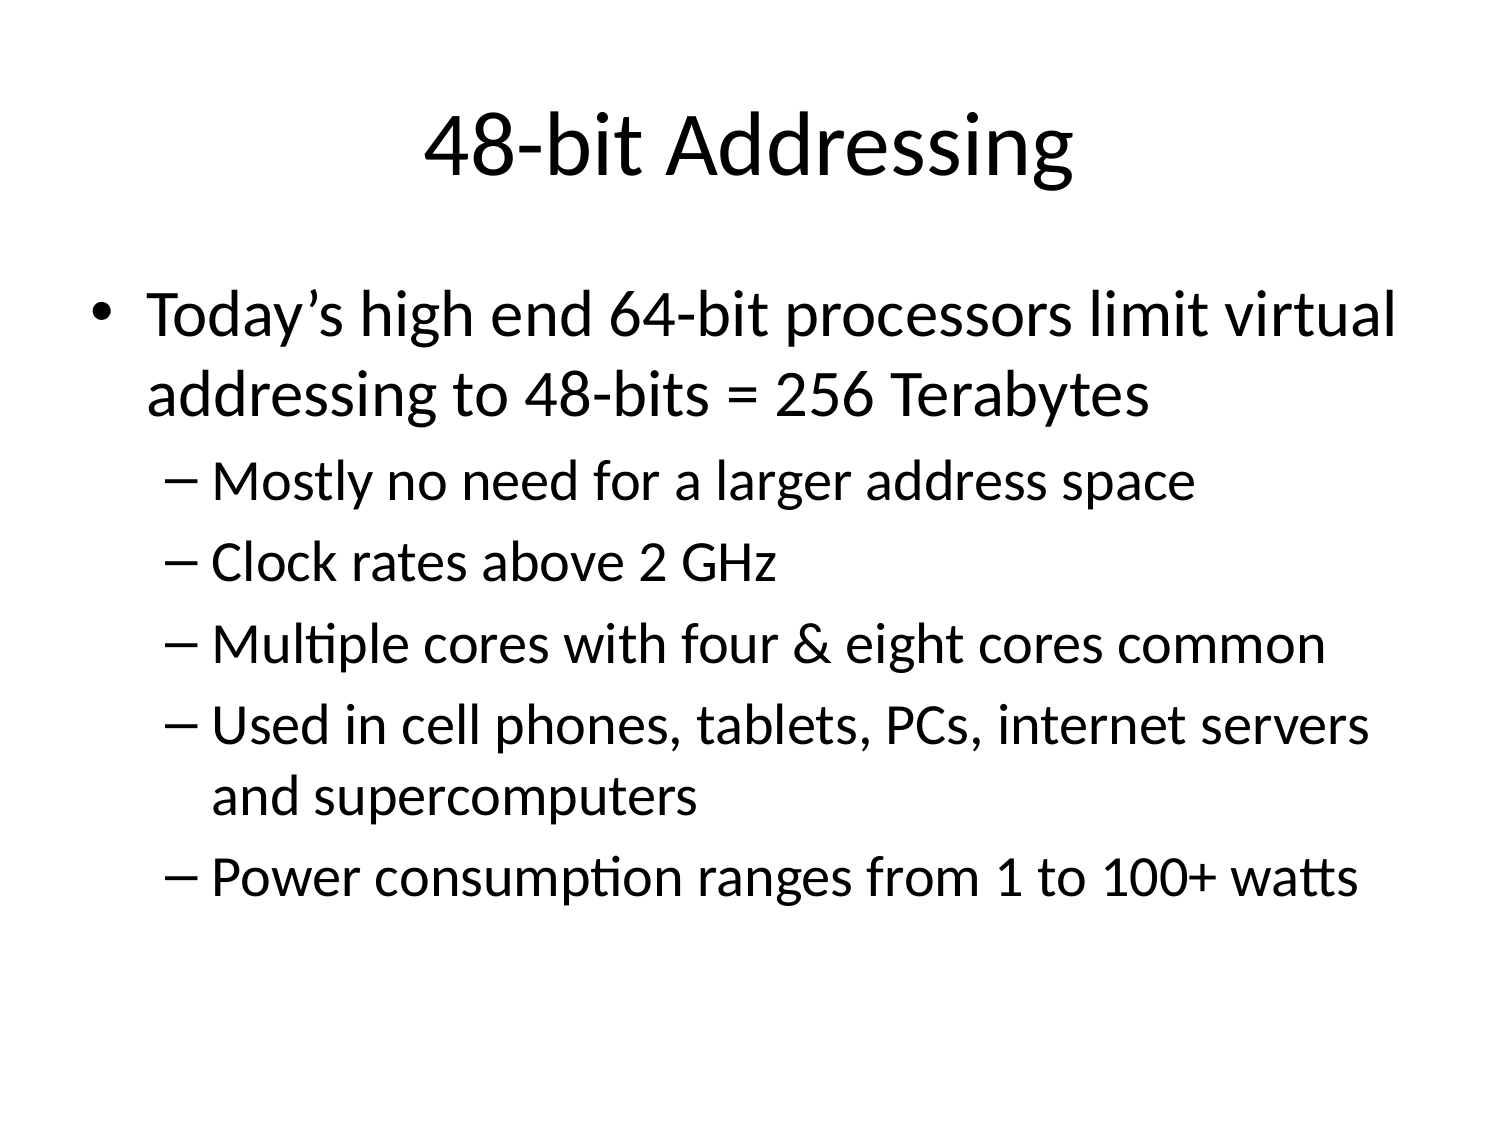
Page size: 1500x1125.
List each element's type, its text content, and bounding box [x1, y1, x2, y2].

list Today’s high end 64-bit processors limit virtual addressing to 48-bits = 256 Terabytes Mostly no need for a larger address space Clock rates above 2 GHz Multiple cores with four & eight cores common Used in cell phones, tablets, PCs, internet servers and supercomputers Power consumption ranges from 1 to 100+ watts [75, 262, 1425, 1005]
title 48-bit Addressing [75, 45, 1425, 233]
